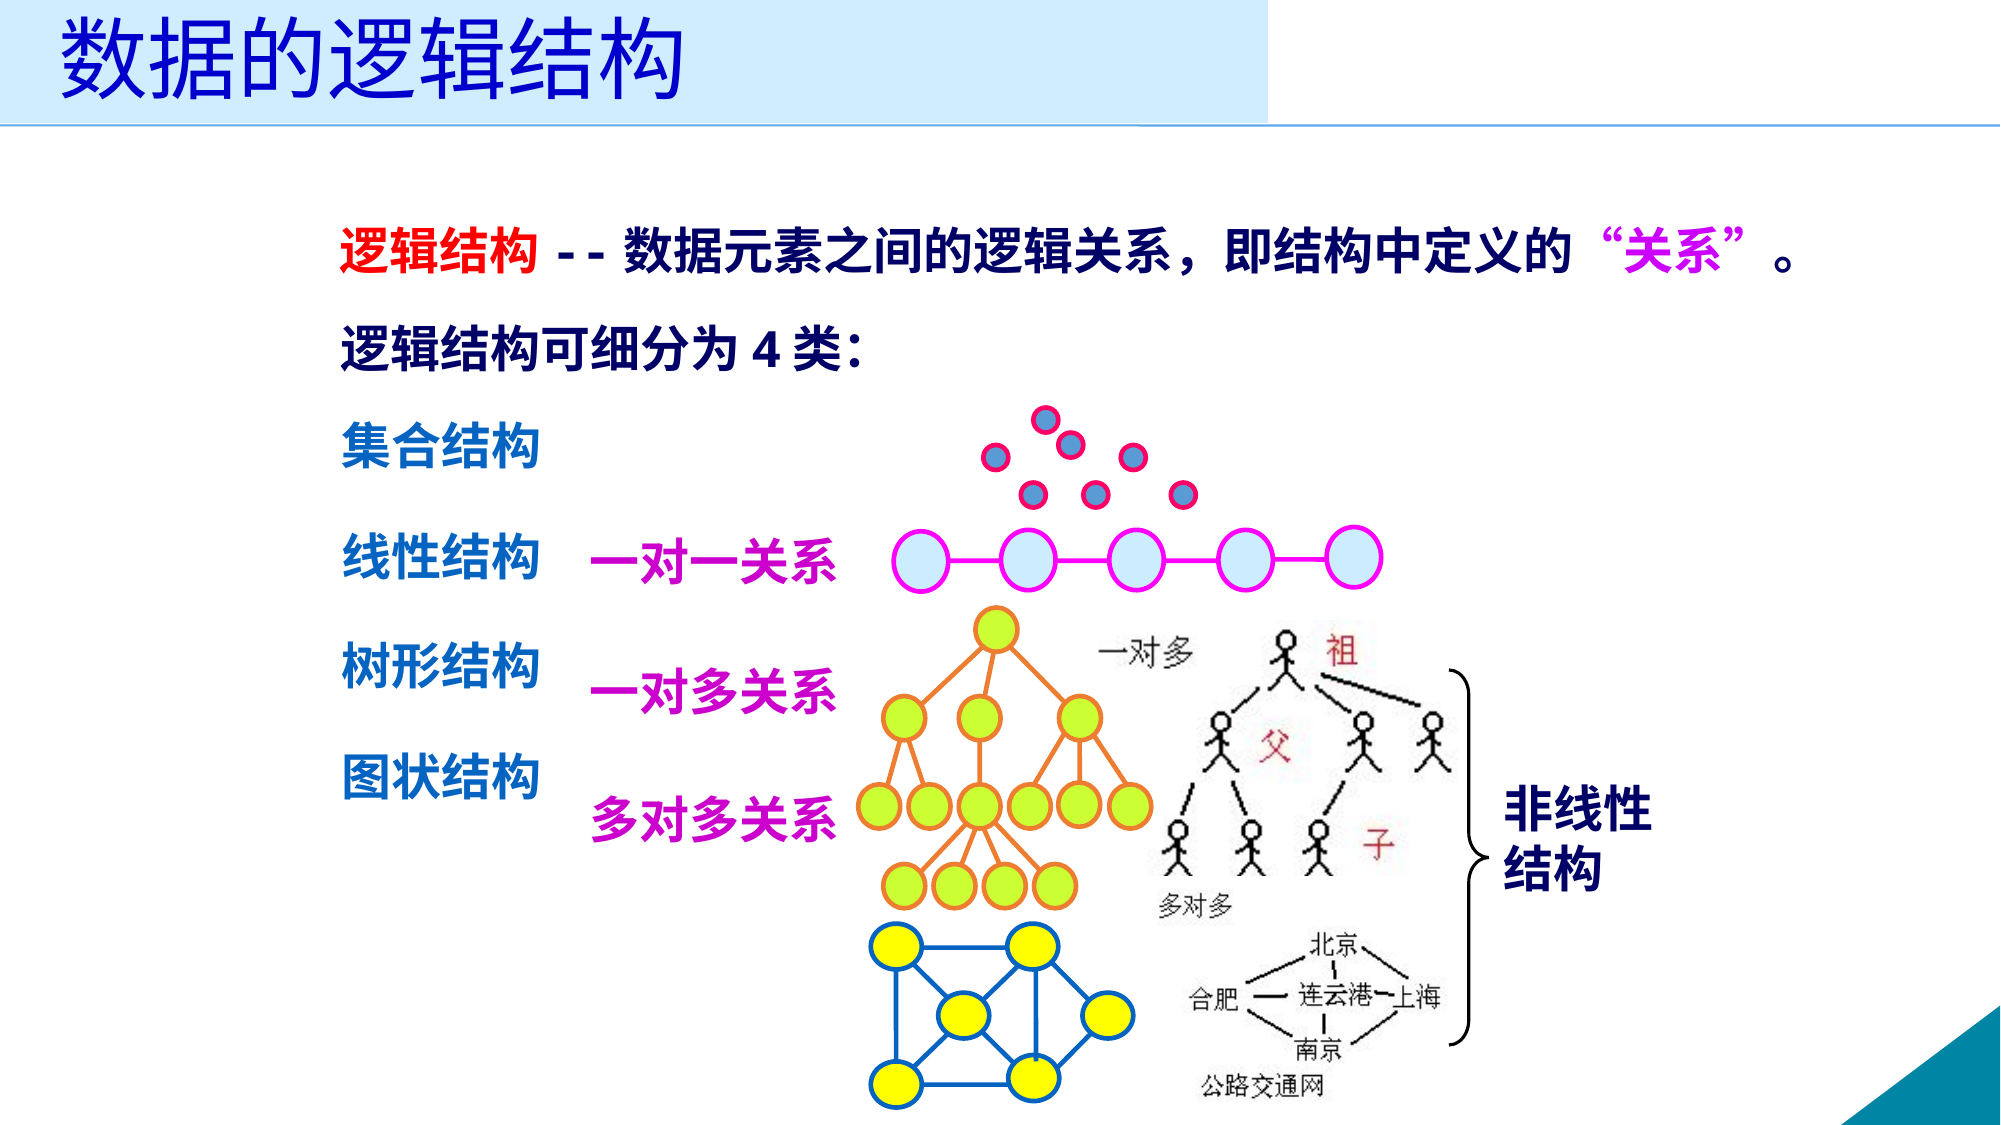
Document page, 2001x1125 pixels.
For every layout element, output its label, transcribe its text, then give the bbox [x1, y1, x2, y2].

text_box 逻辑结构--数据元素之间的逻辑关系，即结构中定义的“关系”。 [324, 212, 1863, 288]
text_box 逻辑结构可细分为4类： [325, 309, 989, 385]
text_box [893, 526, 1382, 592]
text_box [870, 923, 1134, 1108]
text_box 多对多关系 [574, 780, 858, 856]
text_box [858, 607, 1152, 909]
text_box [983, 407, 1196, 508]
text_box 一对一关系 [574, 522, 913, 598]
text_box [279, 121, 1117, 156]
picture [1083, 619, 1521, 1108]
text_box 一对多关系 [574, 652, 858, 728]
title 数据的逻辑结构 [43, 7, 1769, 121]
text_box 集合结构 线性结构 树形结构 图状结构 [326, 407, 602, 813]
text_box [1448, 669, 1697, 1045]
